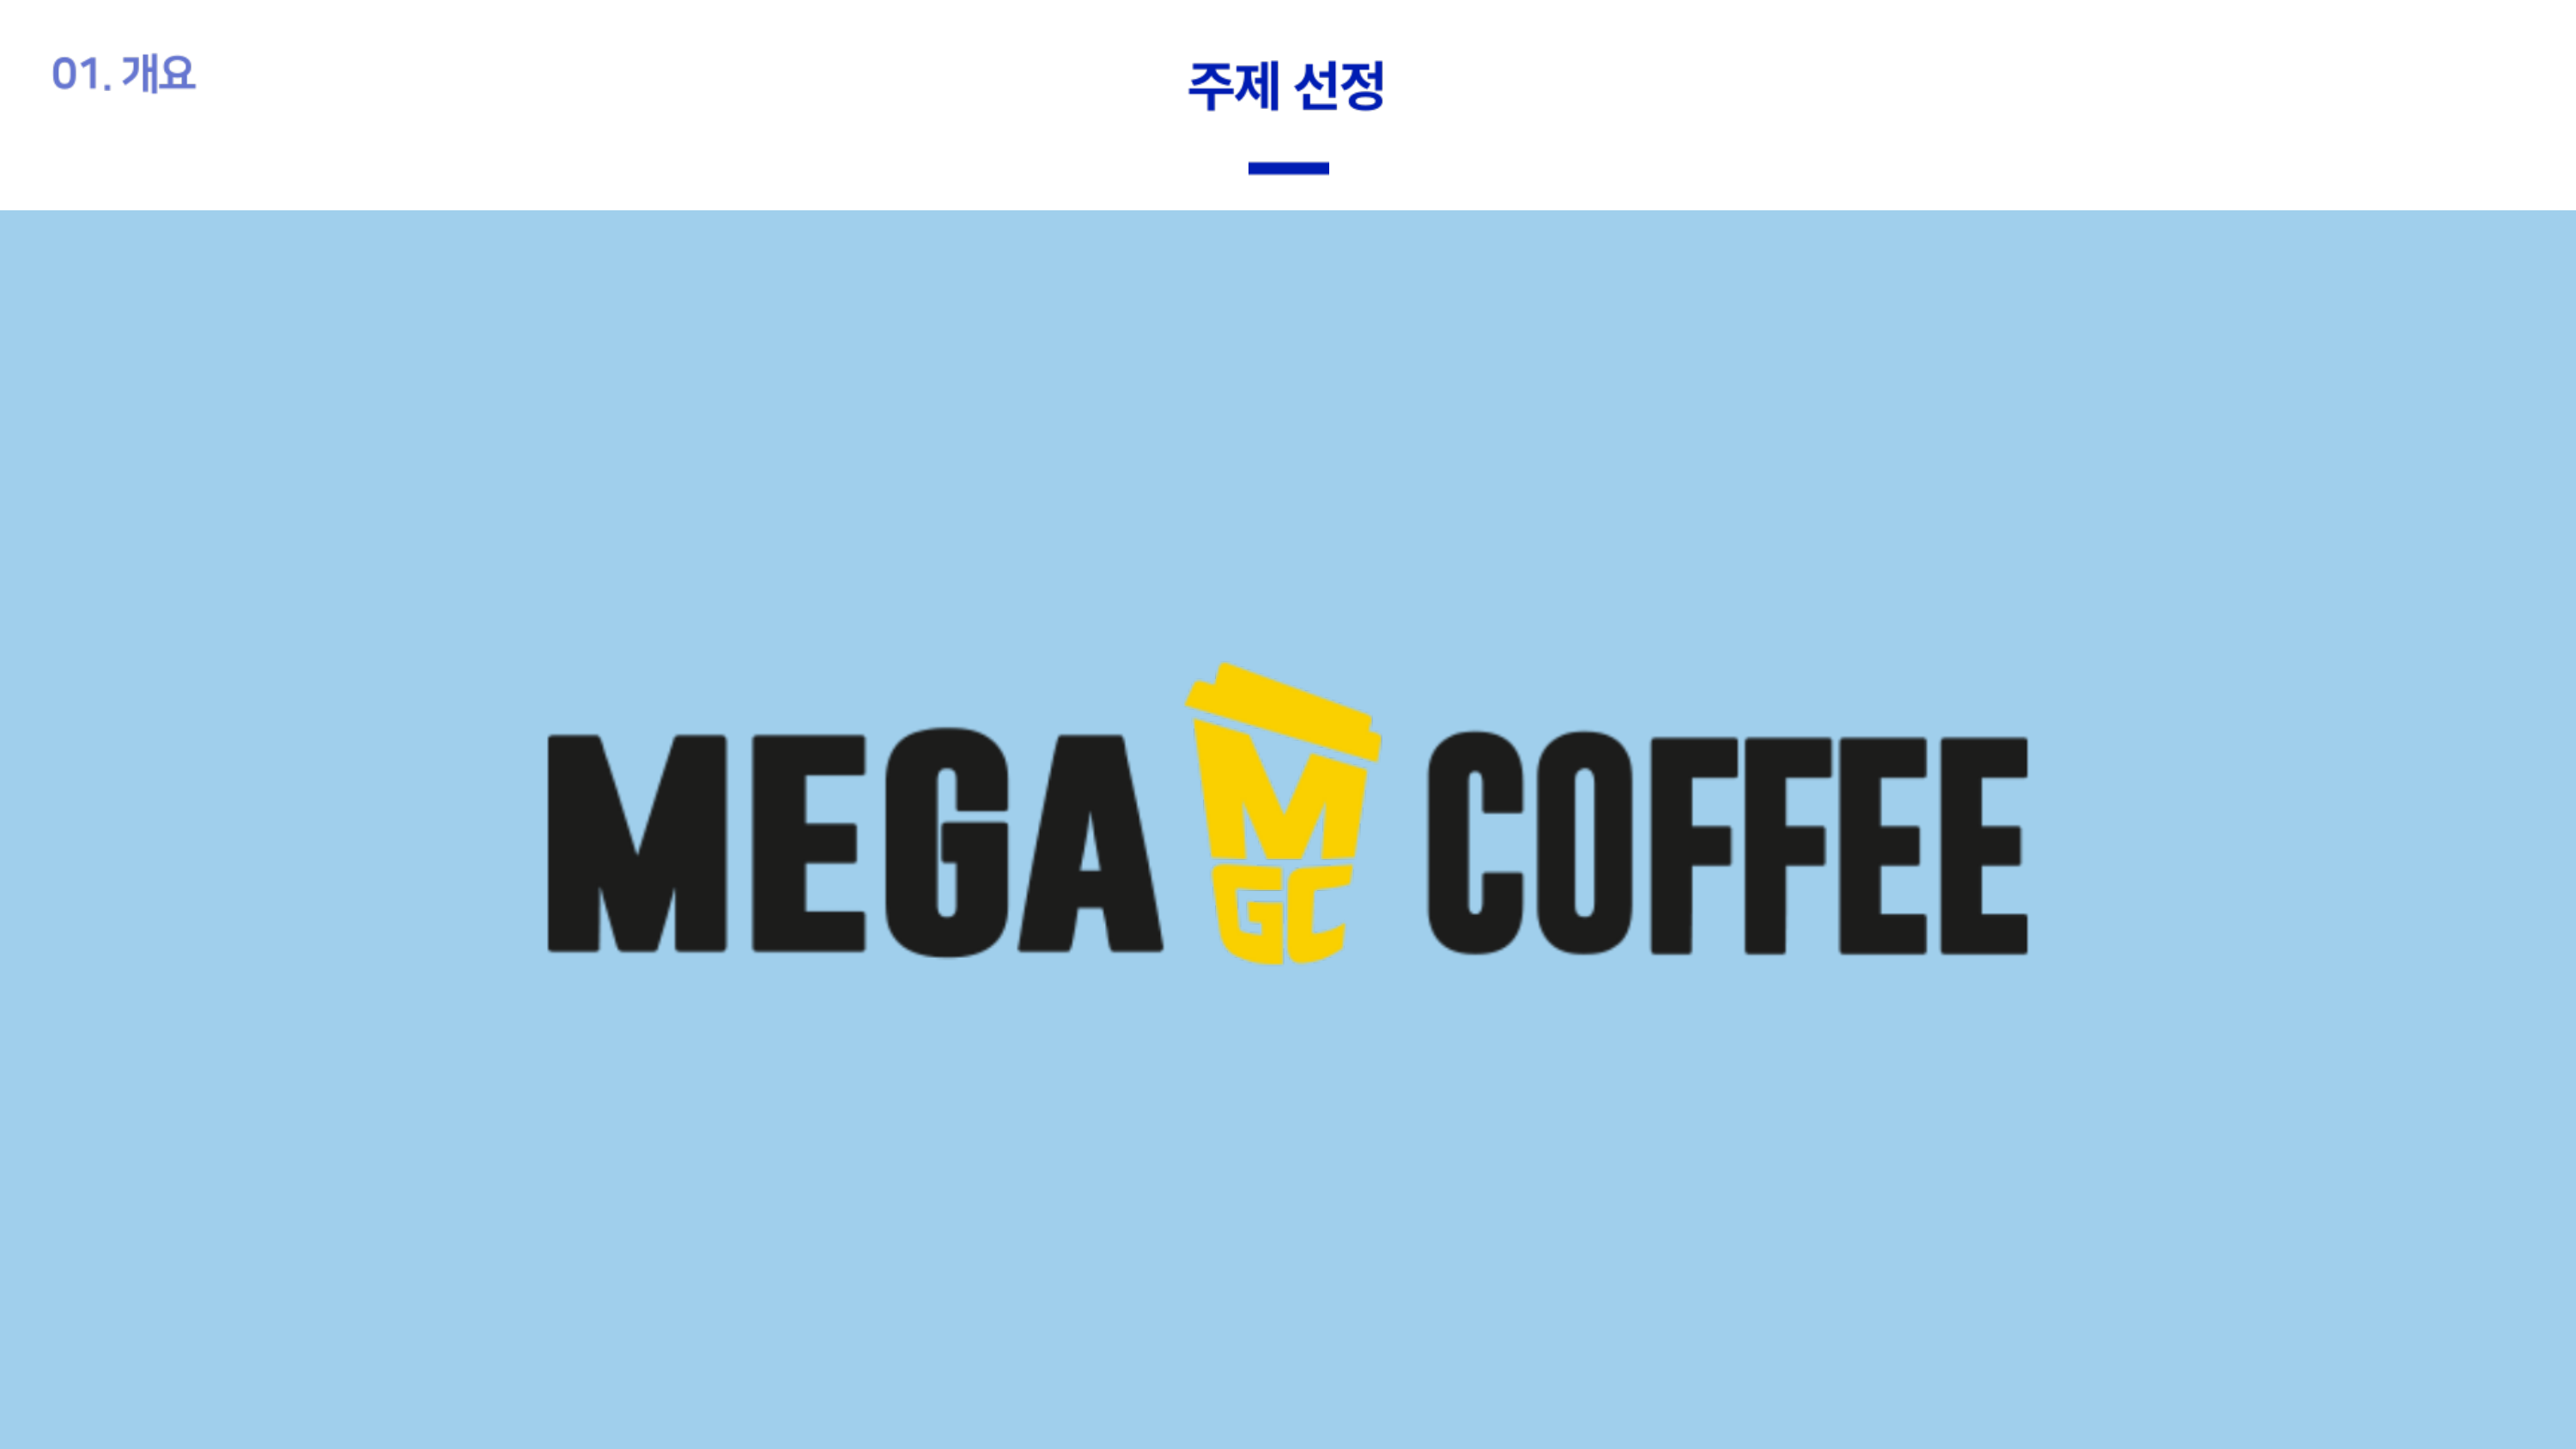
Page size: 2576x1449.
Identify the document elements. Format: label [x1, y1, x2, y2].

picture [0, 210, 2576, 1449]
picture [1059, 28, 1492, 194]
picture [33, 26, 242, 143]
